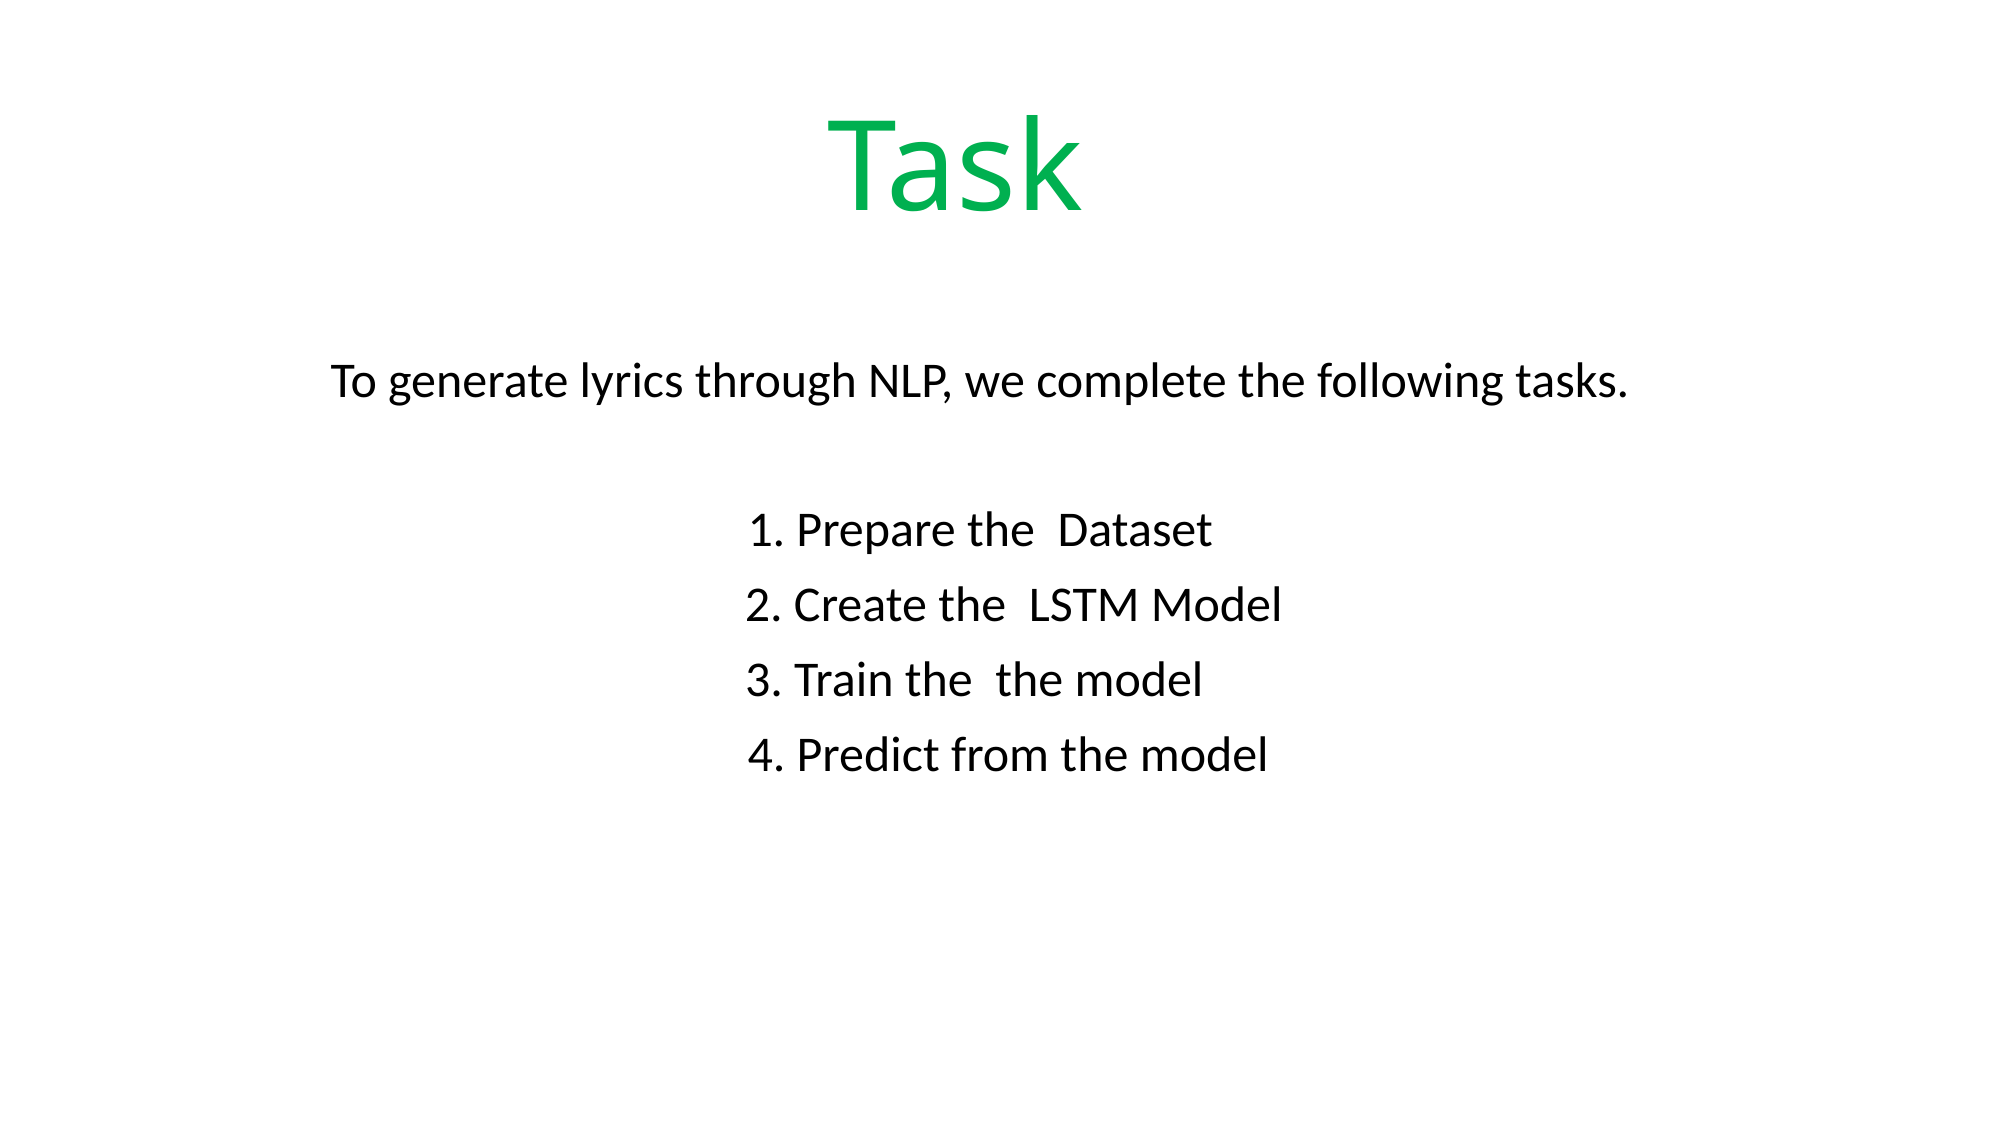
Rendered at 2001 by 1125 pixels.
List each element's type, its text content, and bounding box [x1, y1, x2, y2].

title Task [193, 86, 1750, 245]
subtitle To generate lyrics through NLP, we complete the following tasks. 1. Prepare the Dataset 2. Create the LSTM Model 3. Train the the model 4. Predict from the model [210, 346, 1750, 1018]
